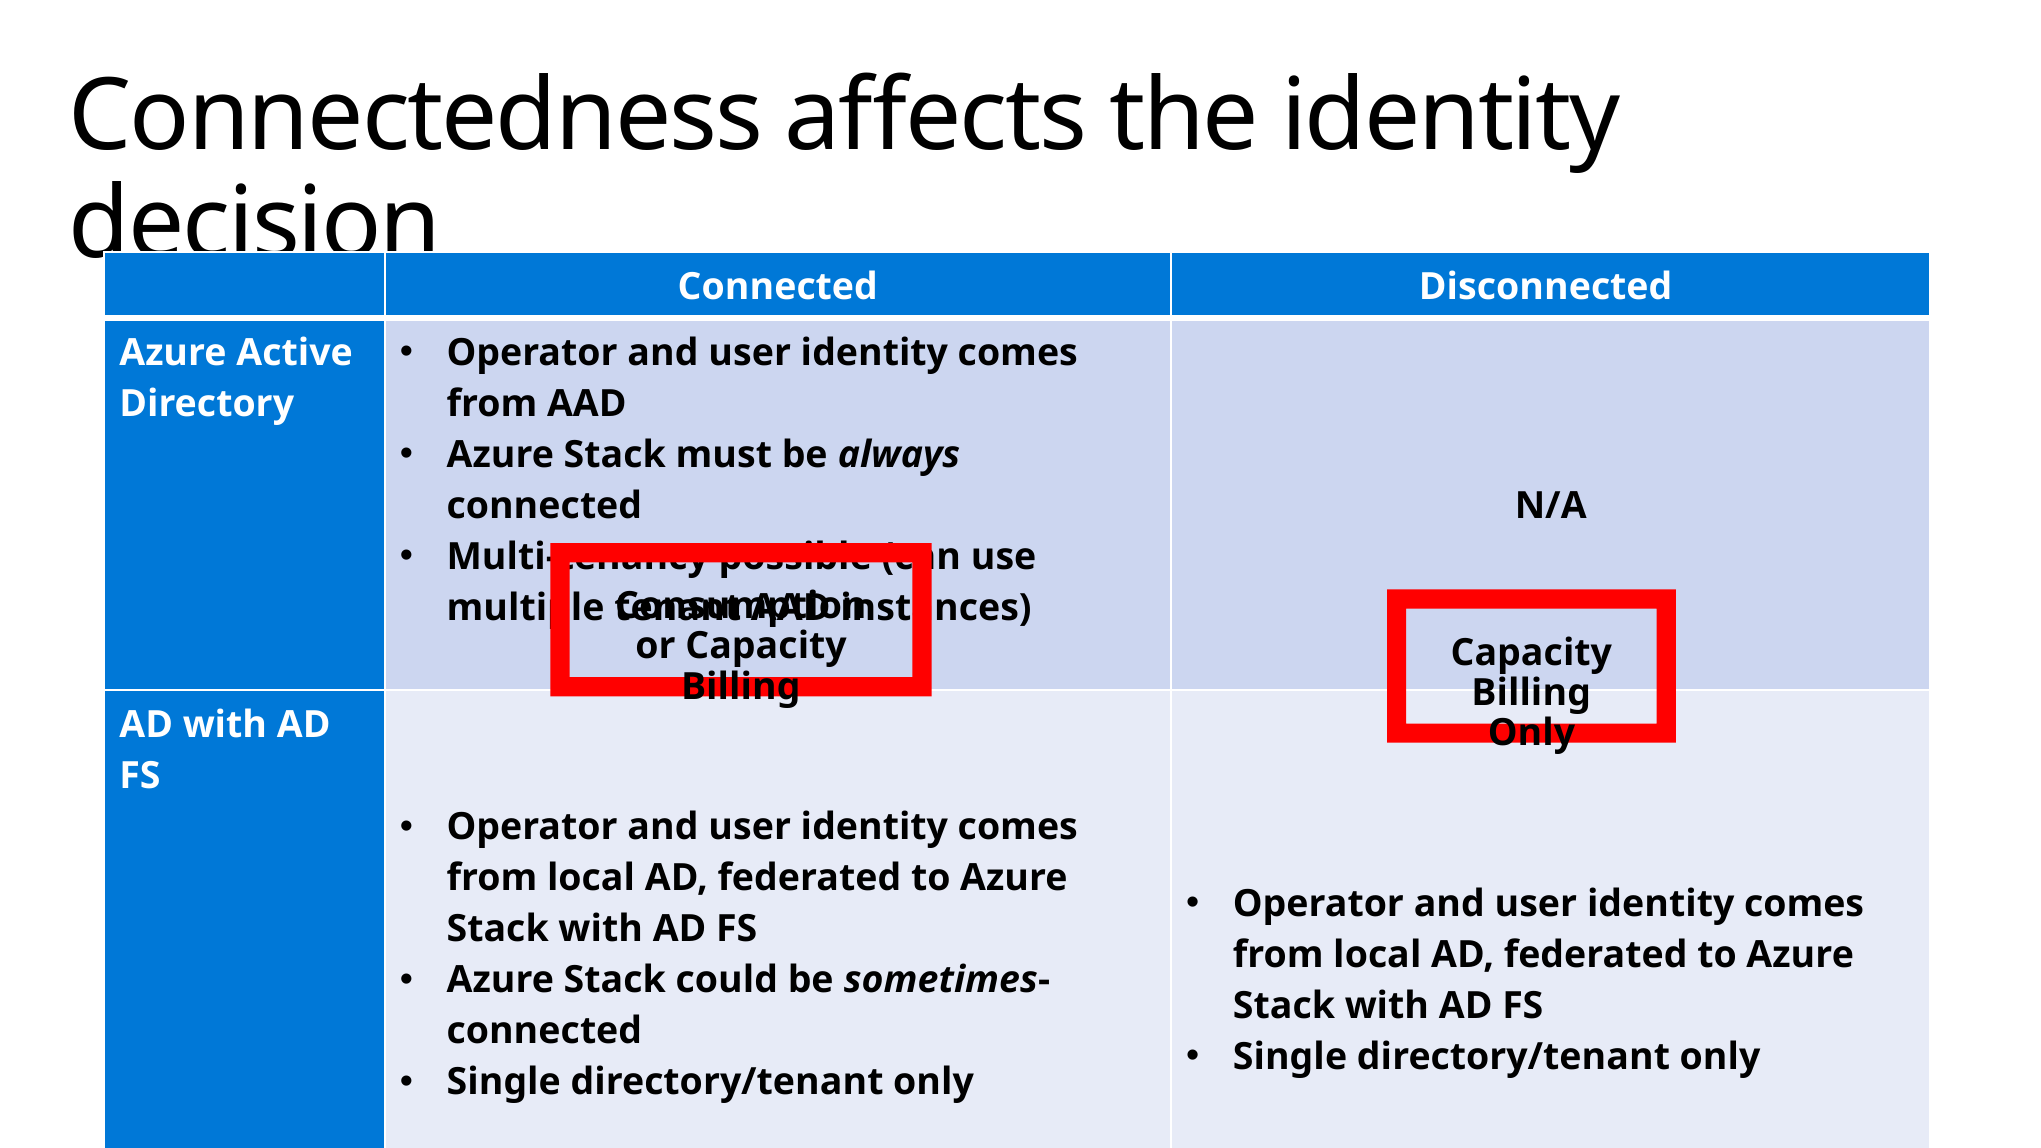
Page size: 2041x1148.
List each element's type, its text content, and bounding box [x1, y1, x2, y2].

table_cell N/A [1172, 321, 1929, 689]
table_cell Azure Active Directory [105, 321, 384, 689]
table_cell Operator and user identity comes from local AD, federated to Azure Stack with AD FS Azure Stack could be sometimes-connected Single directory/tenant only [386, 691, 1170, 1148]
table_cell AD with AD FS [105, 691, 384, 1148]
table_cell Operator and user identity comes from AAD Azure Stack must be always connected Multi-tenancy possible (can use multiple tenant AAD instances) [386, 321, 1170, 689]
table_cell Operator and user identity comes from local AD, federated to Azure Stack with AD FS Single directory/tenant only [1172, 691, 1929, 1148]
title Connectedness affects the identity decision [45, 48, 1996, 199]
table_header [105, 253, 384, 315]
table_header Connected [386, 253, 1170, 315]
text_box Consumption or Capacity Billing [550, 542, 932, 697]
table_header Disconnected [1172, 253, 1929, 315]
text_box Capacity Billing Only [1386, 589, 1677, 744]
